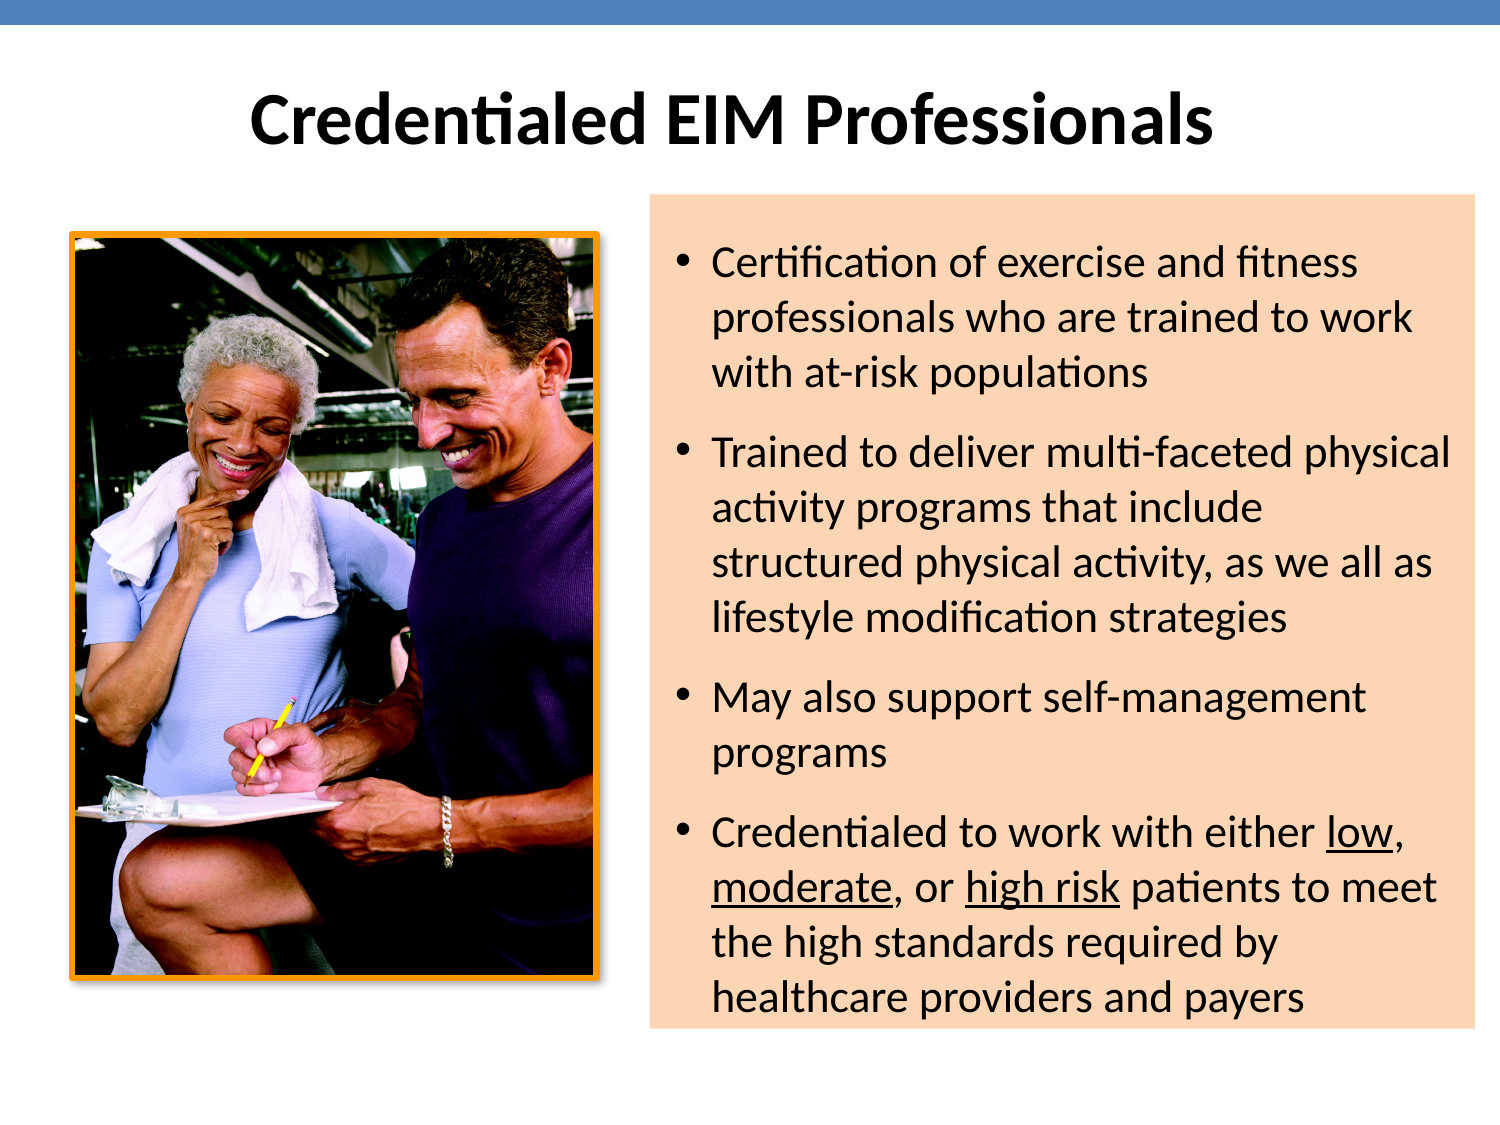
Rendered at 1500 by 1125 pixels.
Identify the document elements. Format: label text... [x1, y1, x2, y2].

picture [74, 237, 594, 976]
text_box Certification of exercise and fitness professionals who are trained to work with at-risk populations Trained to deliver multi-faceted physical activity programs that include structured physical activity, as we all as lifestyle modification strategies May also support self-management programs Credentialed to work with either low, moderate, or high risk patients to meet the high standards required by healthcare providers and payers [649, 194, 1475, 1029]
text_box Credentialed EIM Professionals [74, 62, 1425, 168]
text_box [0, 0, 1500, 25]
